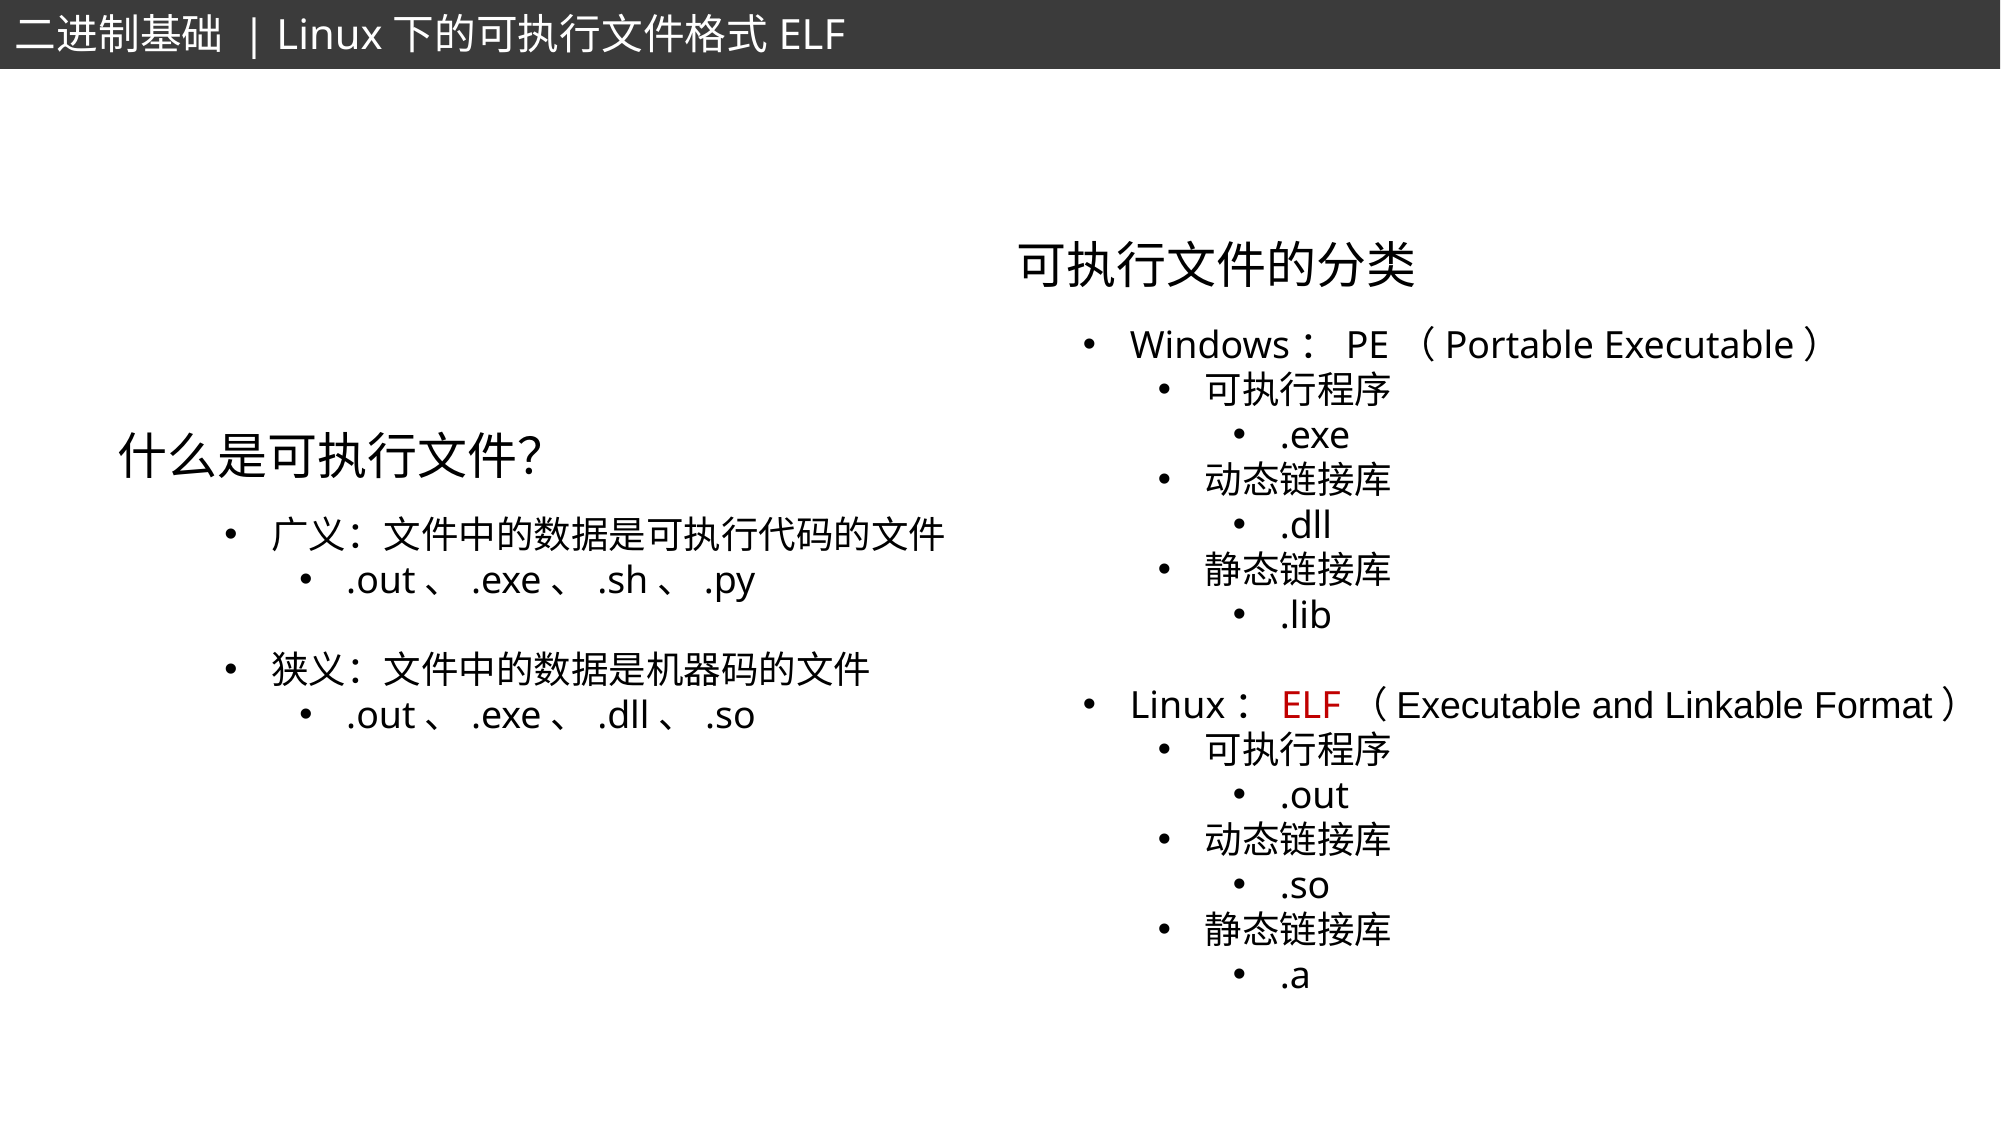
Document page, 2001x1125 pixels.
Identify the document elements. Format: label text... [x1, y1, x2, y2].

text_box 什么是可执行文件？ [103, 416, 583, 492]
text_box 广义：文件中的数据是可执行代码的文件 .out、.exe、.sh、.py 狭义：文件中的数据是机器码的文件 .out、.exe、.dll、.so [209, 503, 962, 744]
text_box 可执行文件的分类 [1002, 226, 1432, 302]
text_box Windows：PE（Portable Executable） 可执行程序 .exe 动态链接库 .dll 静态链接库 .lib Linux：ELF（Executable and Linkable Format） 可执行程序 .out 动态链接库 .so 静态链接库 .a [1068, 313, 1995, 1004]
text_box 二进制基础 | Linux下的可执行文件格式ELF [0, 0, 925, 65]
